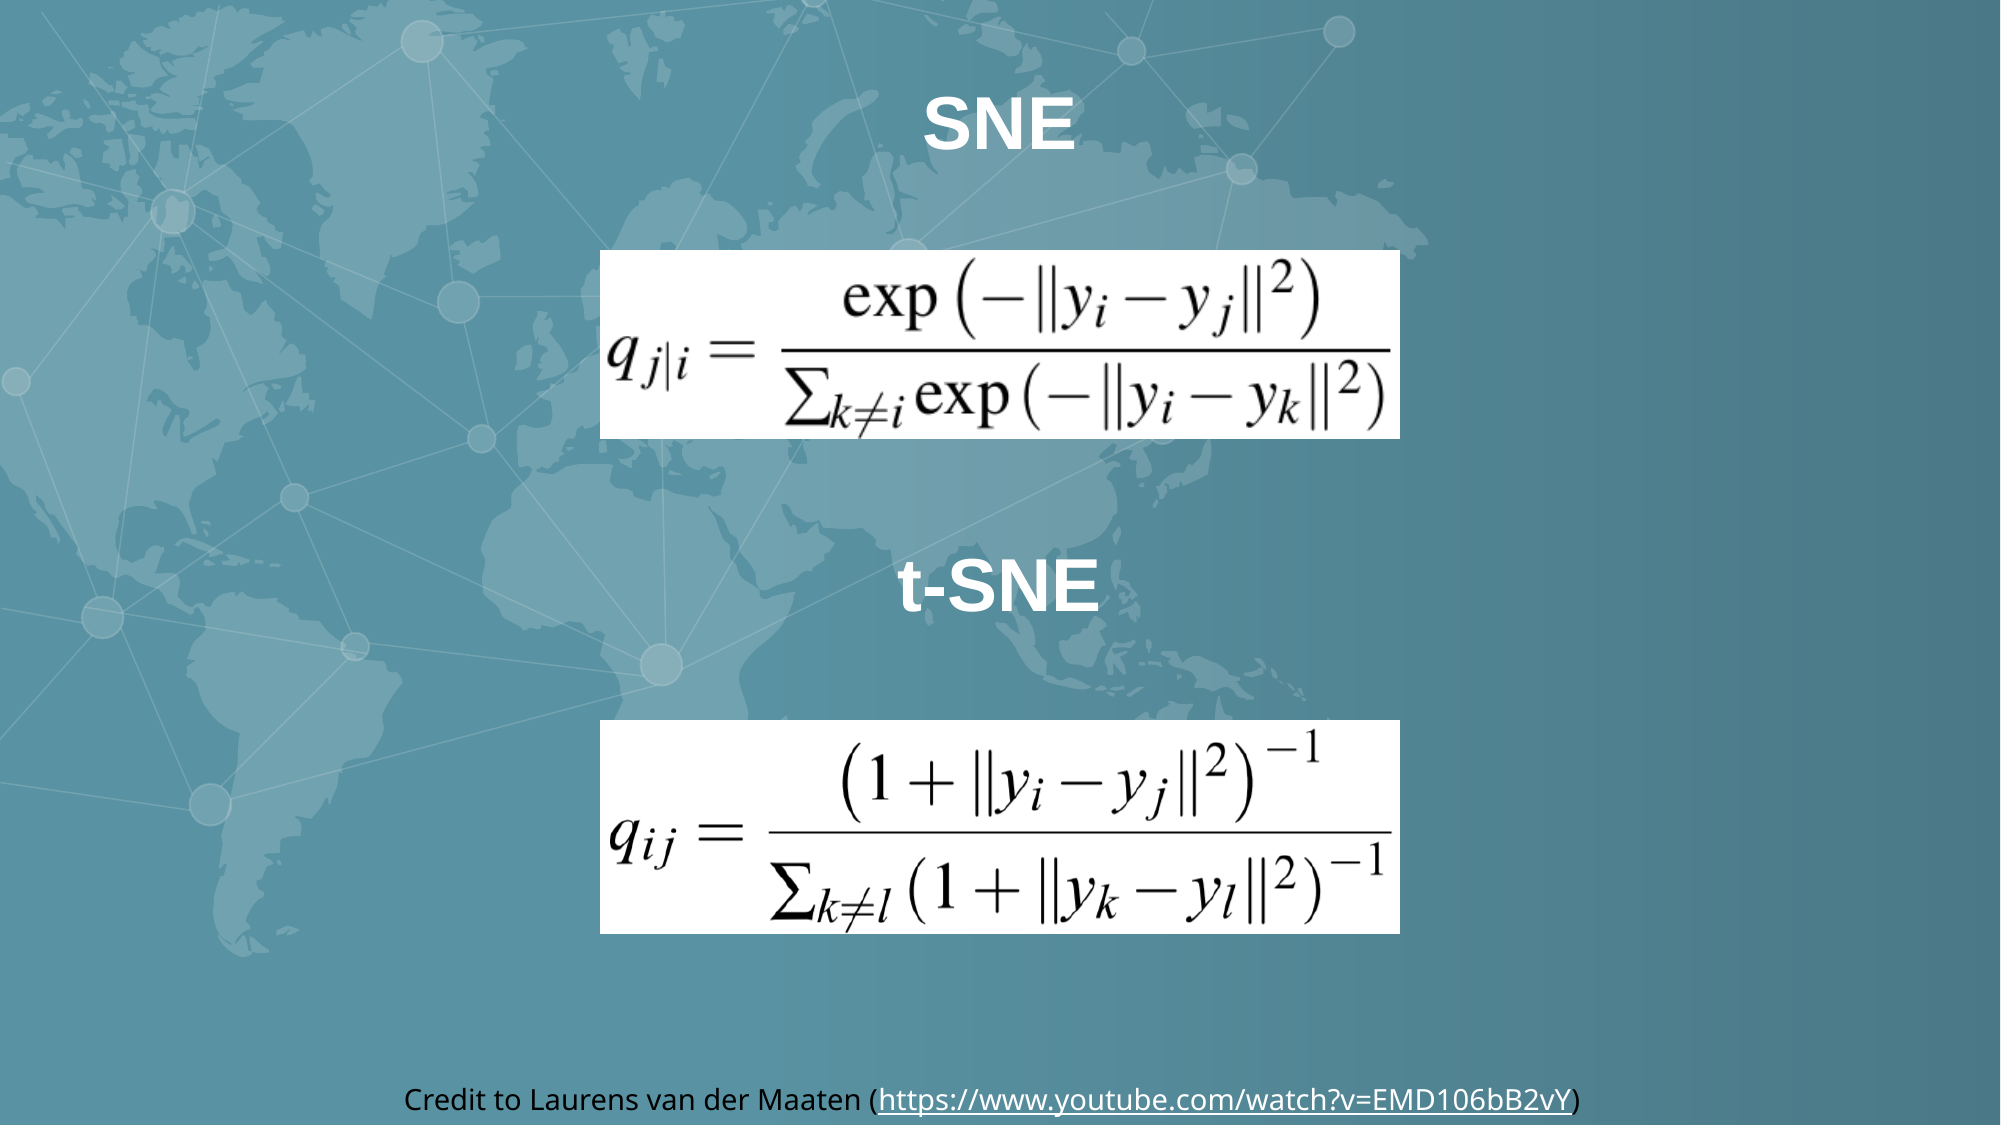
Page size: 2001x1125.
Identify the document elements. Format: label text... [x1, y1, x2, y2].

text_box SNE [99, 25, 1900, 214]
text_box Credit to Laurens van der Maaten (https://www.youtube.com/watch?v=EMD106bB2vY) [0, 1066, 1985, 1113]
text_box t-SNE [99, 487, 1900, 675]
picture [600, 250, 1400, 439]
picture [600, 720, 1400, 934]
